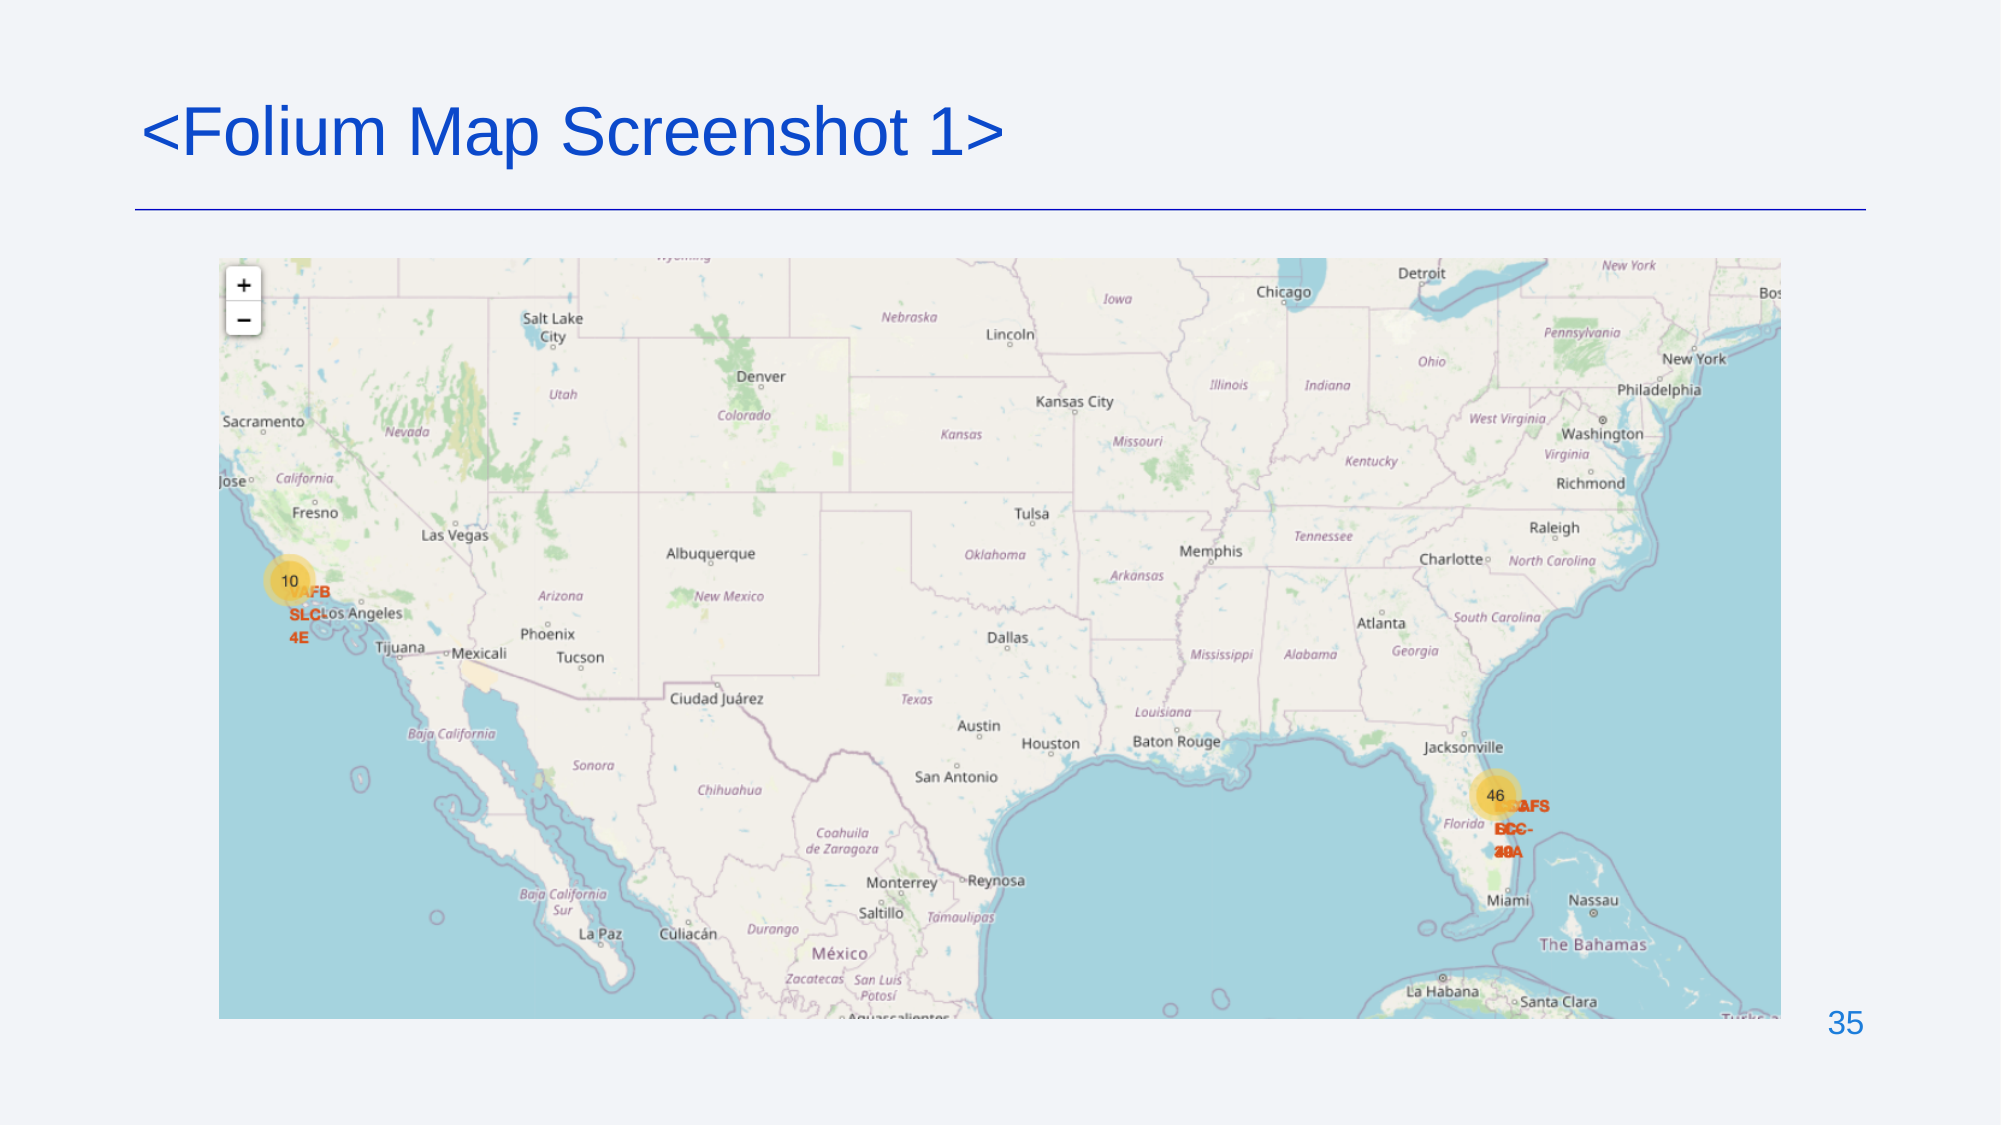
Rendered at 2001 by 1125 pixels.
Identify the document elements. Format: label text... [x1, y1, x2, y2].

text_box <Folium Map Screenshot 1> [126, 88, 1852, 179]
slide_number ‹#› [1429, 988, 1880, 1055]
picture [0, 0, 2001, 1125]
